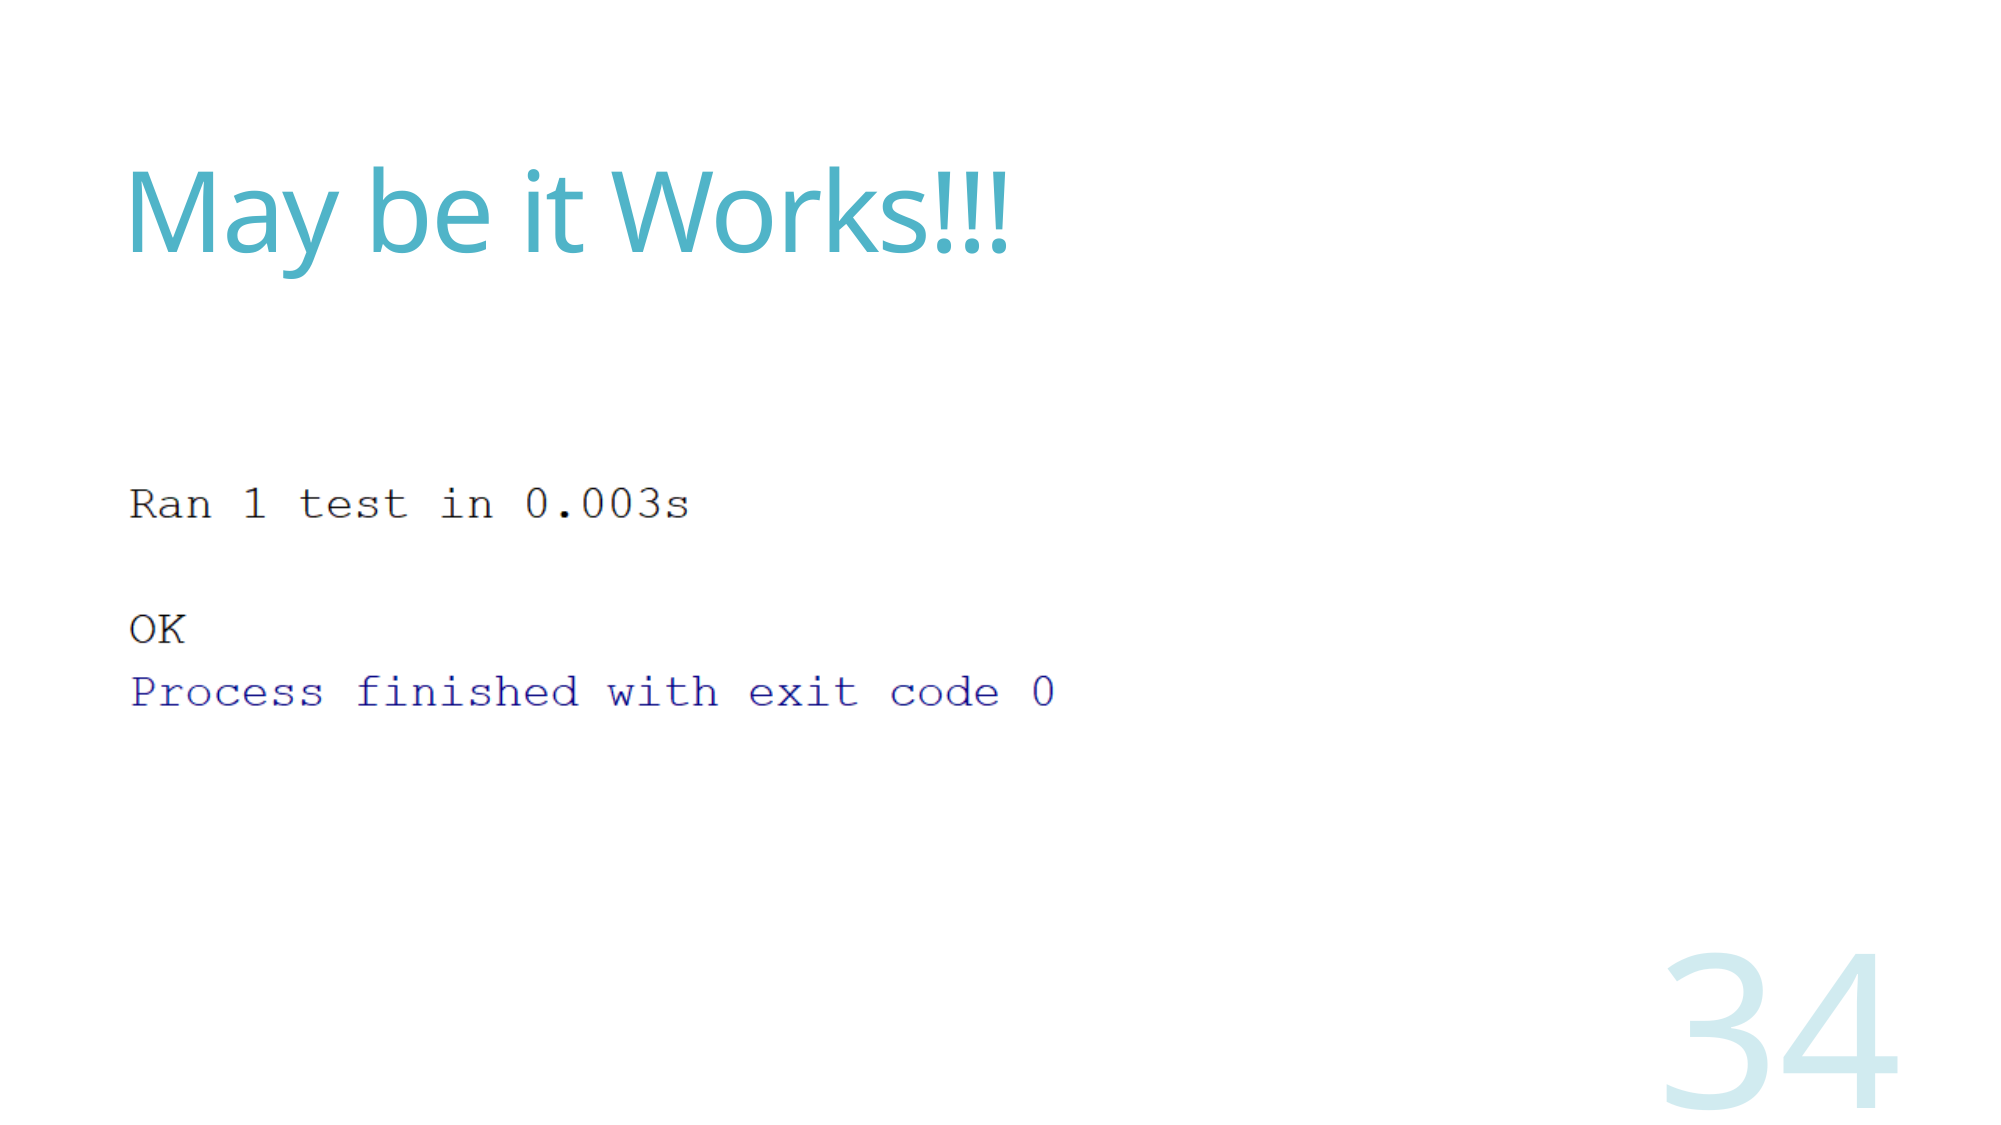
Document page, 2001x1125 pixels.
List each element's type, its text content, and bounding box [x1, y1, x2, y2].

title May be it Works!!! [107, 81, 1875, 354]
slide_number 34 [1437, 963, 1918, 1125]
picture [107, 463, 1787, 745]
